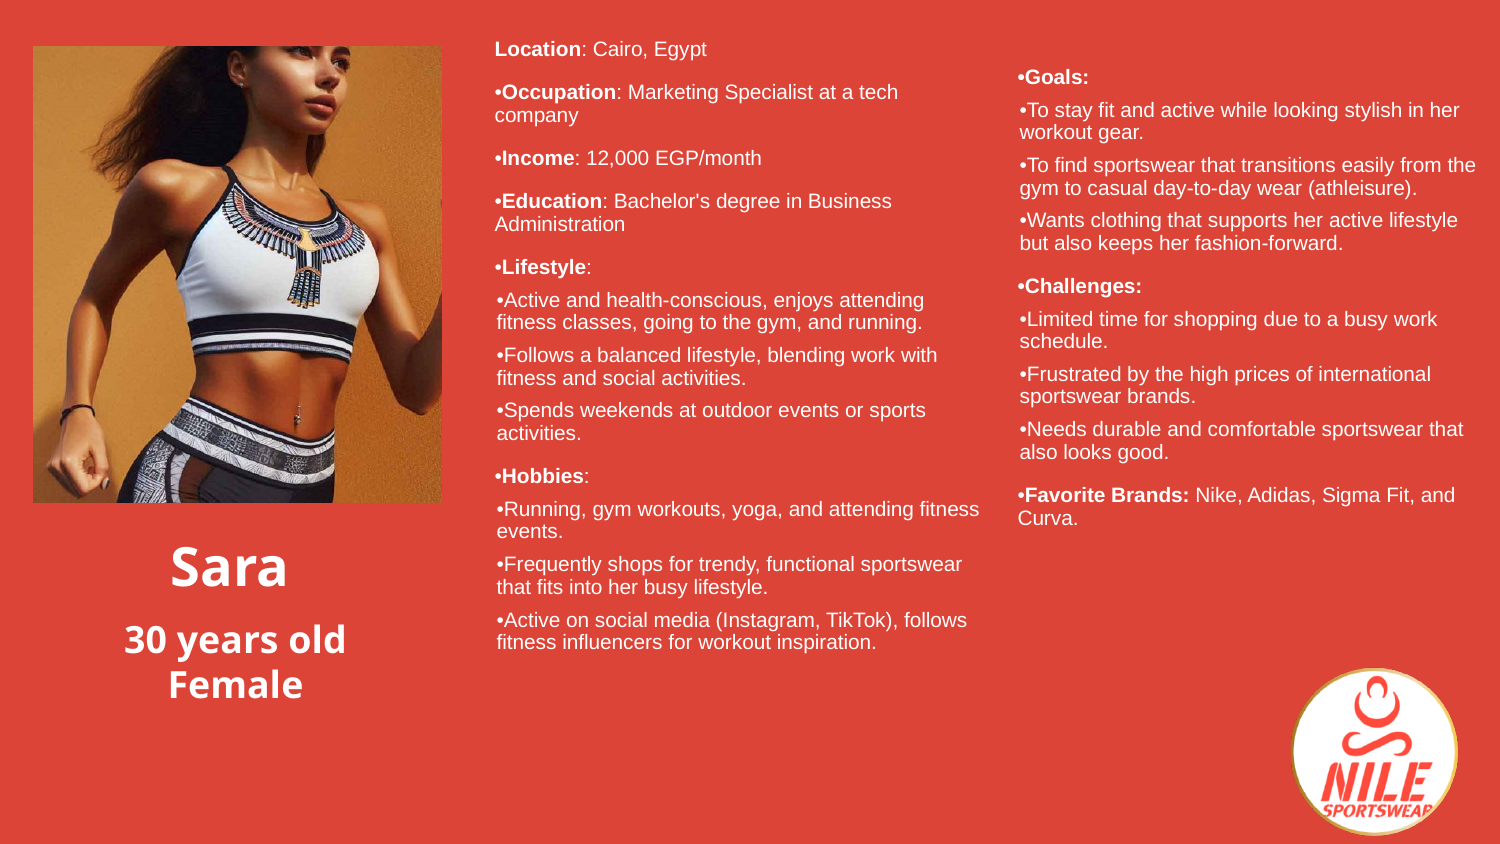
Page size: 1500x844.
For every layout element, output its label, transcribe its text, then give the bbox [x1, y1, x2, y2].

text_box Sara [96, 517, 364, 593]
text_box 30 years old [0, 601, 482, 677]
title Female [105, 677, 367, 732]
subtitle Location: Cairo, Egypt •Occupation: Marketing Specialist at a tech company •Income: 12,000 EGP/month •Education: Bachelor's degree in Business Administration •Lifestyle: •Active and health-conscious, enjoys attending fitness classes, going to the gym, and running. •Follows a balanced lifestyle, blending work with fitness and social activities. •Spends weekends at outdoor events or sports activities. •Hobbies: •Running, gym workouts, yoga, and attending fitness events. •Frequently shops for trendy, functional sportswear that fits into her busy lifestyle. •Active on social media (Instagram, TikTok), follows fitness influencers for workout inspiration. [479, 23, 1003, 805]
text_box •Goals: •To stay fit and active while looking stylish in her workout gear. •To find sportswear that transitions easily from the gym to casual day-to-day wear (athleisure). •Wants clothing that supports her active lifestyle but also keeps her fashion-forward. •Challenges: •Limited time for shopping due to a busy work schedule. •Frustrated by the high prices of international sportswear brands. •Needs durable and comfortable sportswear that also looks good. •Favorite Brands: Nike, Adidas, Sigma Fit, and Curva. [1002, 0, 1495, 650]
picture [1208, 592, 1500, 844]
picture [29, 45, 443, 504]
